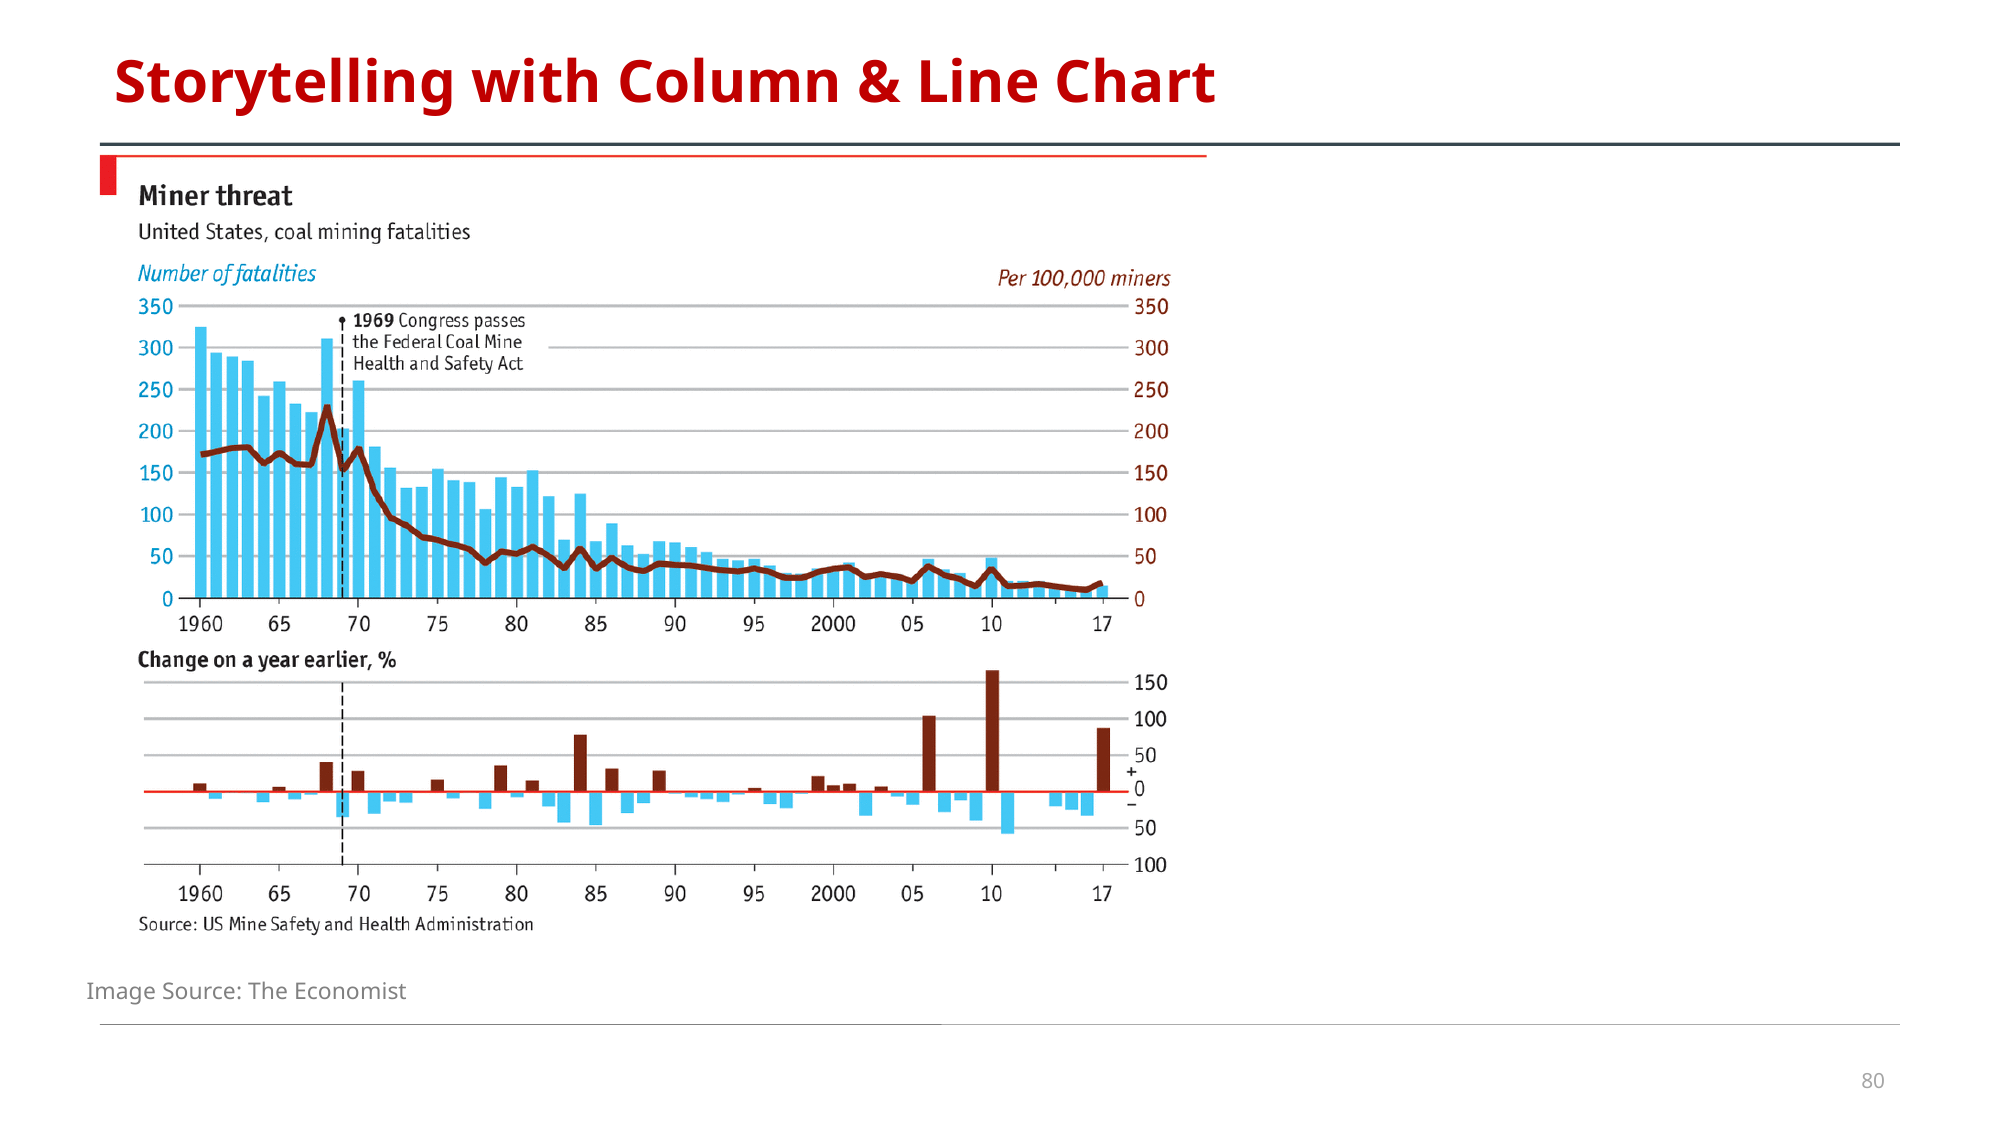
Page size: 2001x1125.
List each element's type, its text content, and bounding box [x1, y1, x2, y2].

picture [99, 153, 1207, 939]
title Storytelling with Column & Line Chart [99, 33, 1900, 135]
text_box Image Source: The Economist [71, 969, 422, 1012]
slide_number 80 [1450, 1061, 1900, 1103]
